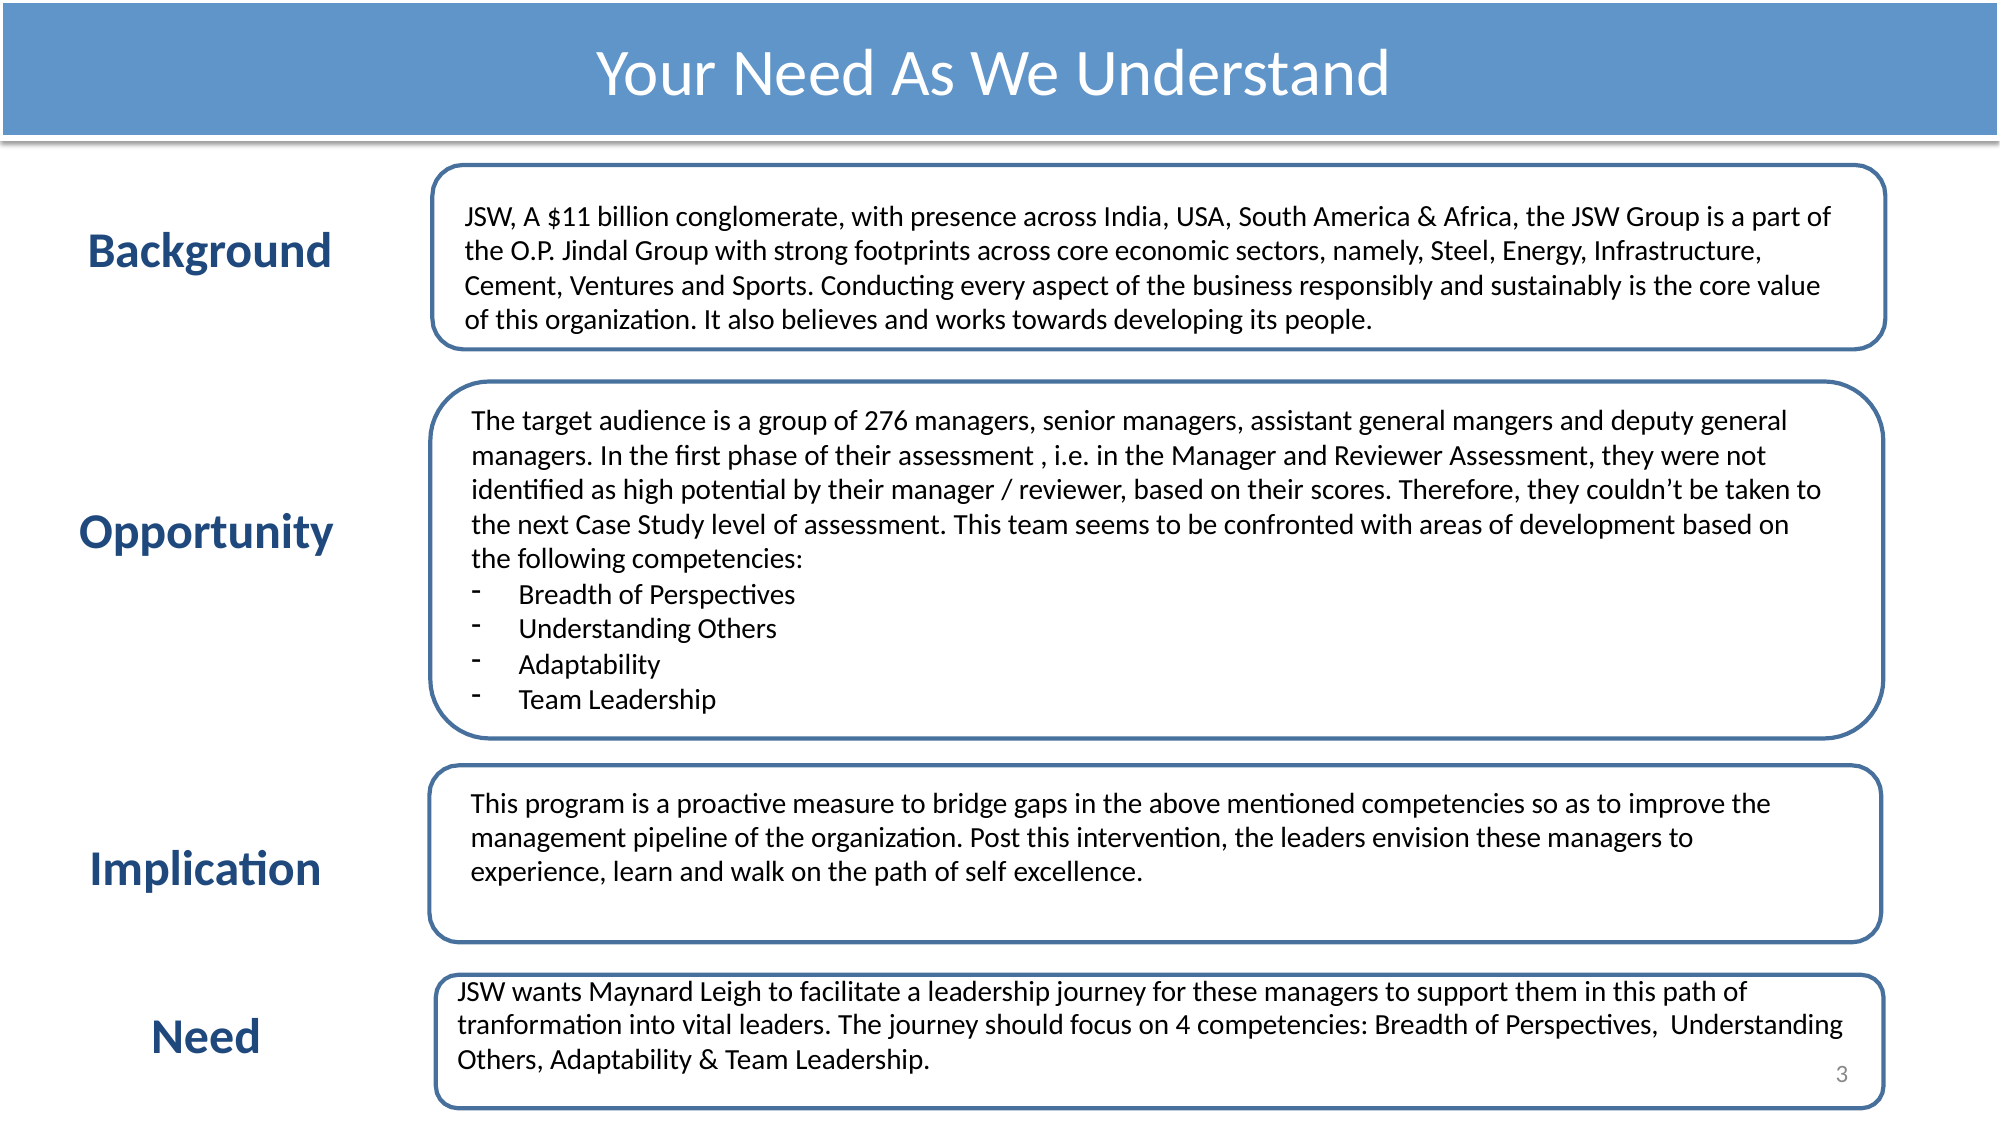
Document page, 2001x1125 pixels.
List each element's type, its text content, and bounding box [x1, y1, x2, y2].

text_box Implication [87, 833, 326, 896]
text_box [432, 164, 1886, 350]
text_box [429, 765, 1882, 943]
text_box This program is a proactive measure to bridge gaps in the above mentioned competencies so as to improve the management pipeline of the organization. Post this intervention, the leaders envision these managers to experience, learn and walk on the path of self excellence. [468, 783, 1789, 889]
text_box Opportunity [77, 496, 338, 559]
text_box Background [85, 215, 337, 278]
text_box Others, Adaptability & Team Leadership. [455, 1038, 940, 1076]
text_box JSW, A $11 billion conglomerate, with presence across India, USA, South America & Africa, the JSW Group is a part of the O.P. Jindal Group with strong footprints across core economic sectors, namely, Steel, Energy, Infrastructure, Cement, Ventures and Sports. Conducting every aspect of the business responsibly and sustainably is the core value of this organization. It also believes and works towards developing its people. [462, 196, 1851, 337]
text_box [0, 0, 2000, 139]
text_box [0, 139, 594, 152]
text_box [435, 974, 1884, 1109]
text_box [1407, 139, 2000, 152]
text_box JSW wants Maynard Leigh to facilitate a leadership journey for these managers to support them in this path of tranformation into vital leaders. The journey should focus on 4 competencies: Breadth of Perspectives, Understanding [455, 969, 1859, 1041]
text_box Need [149, 1001, 264, 1064]
title Your Need As We Understand [594, 27, 1407, 196]
text_box 3 [1833, 1055, 1851, 1088]
text_box The target audience is a group of 276 managers, senior managers, assistant general mangers and deputy general managers. In the first phase of their assessment , i.e. in the Manager and Reviewer Assessment, they were not identified as high potential by their manager / reviewer, based on their scores. Therefore, they couldn’t be taken to the next Case Study level of assessment. This team seems to be confronted with areas of development based on the following competencies: Breadth of Perspectives Understanding Others Adaptability Team Leadership [469, 400, 1841, 716]
text_box [430, 381, 1884, 739]
